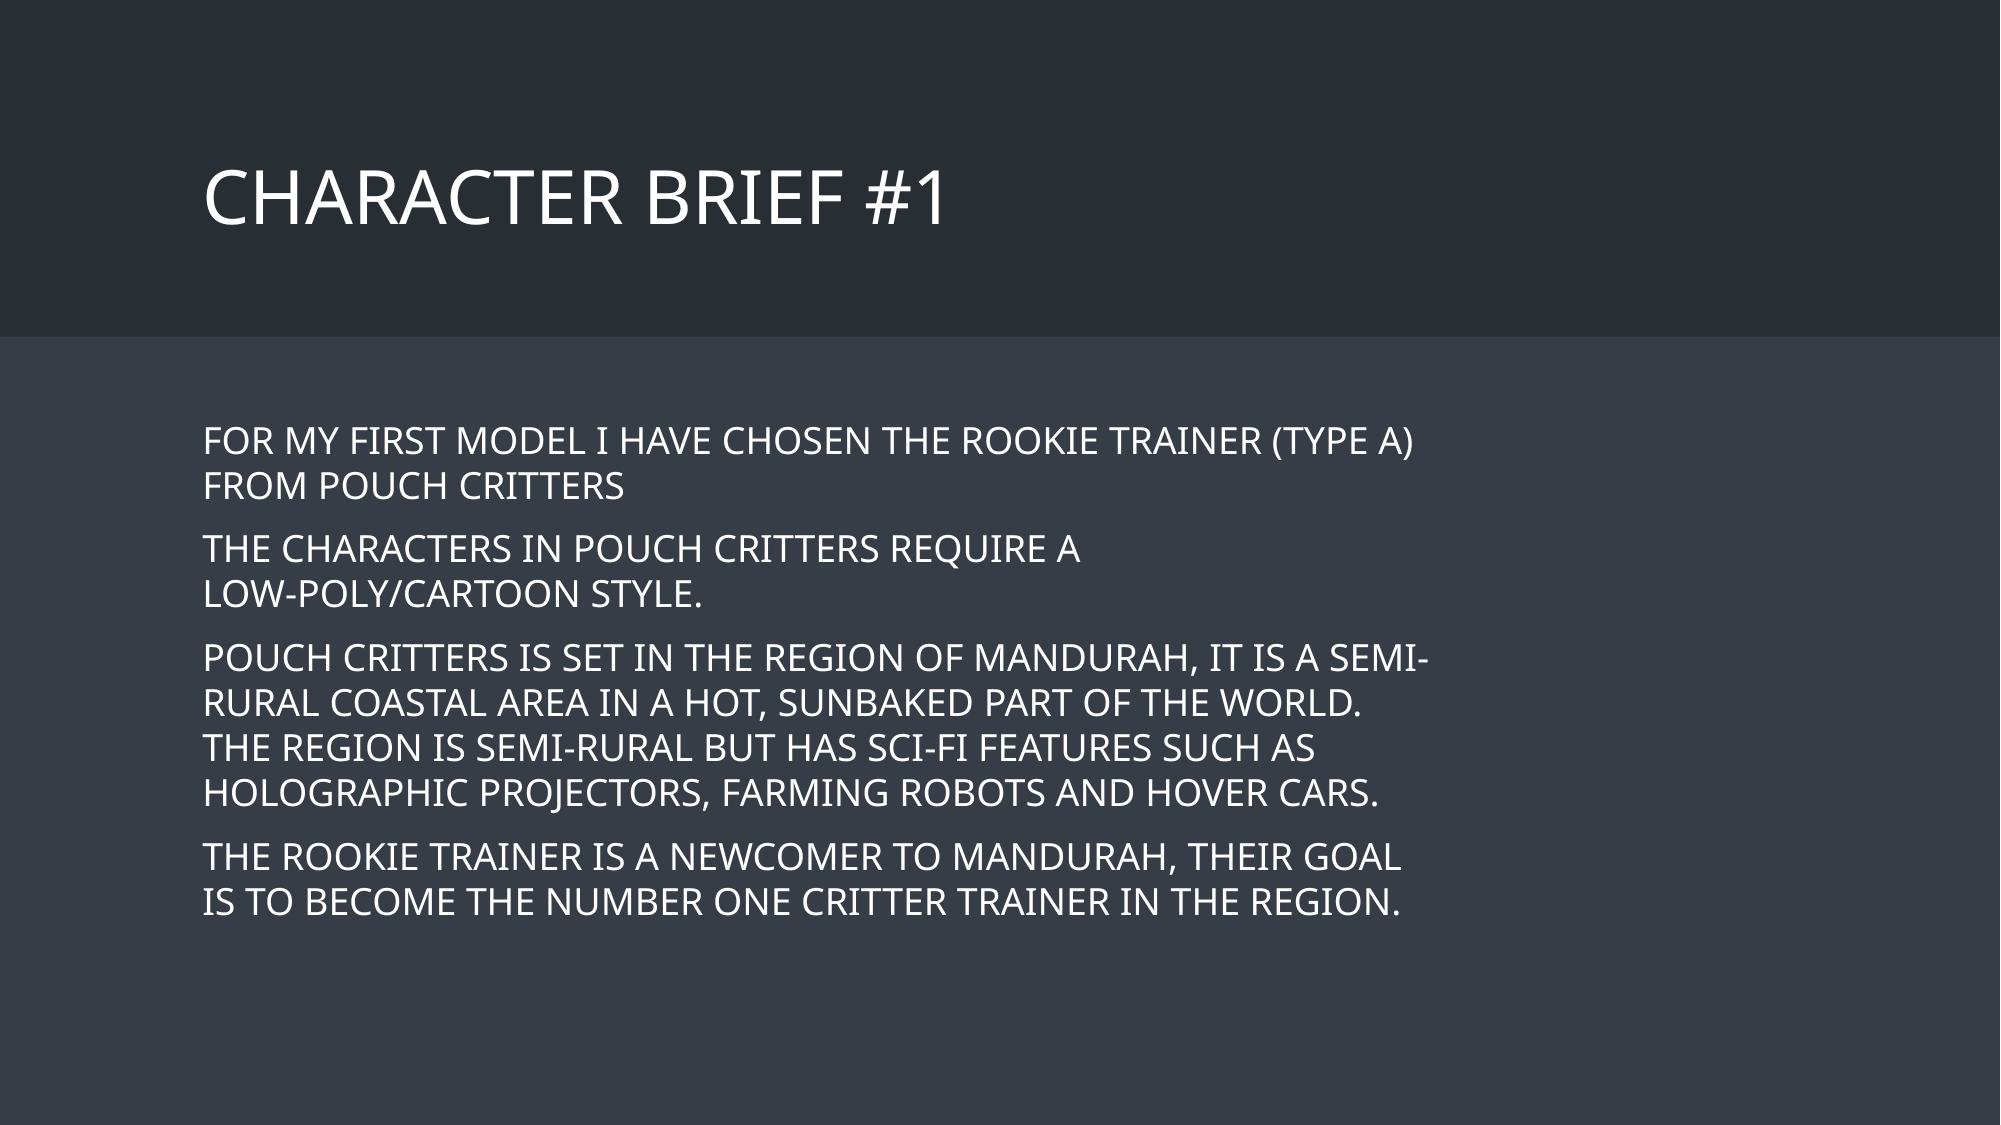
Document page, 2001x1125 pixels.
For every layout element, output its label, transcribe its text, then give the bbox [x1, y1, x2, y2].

list For my first model I have chosen the Rookie Trainer (Type A) from Pouch Critters The characters in pouch critters require a low-poly/cartoon style. Pouch Critters is set in the region of Mandurah, it is a semi-rural coastal area in a hot, sunbaked part of the world. The region is semi-rural but has sci-fi features such as holographic projectors, farming robots and hover cars. The rookie trainer is a newcomer to Mandurah, their goal is to become the number one critter trainer in the region. [187, 389, 1450, 950]
text_box [0, 338, 2000, 1125]
title Character brief #1 [187, 105, 1450, 283]
text_box [0, 0, 2000, 338]
